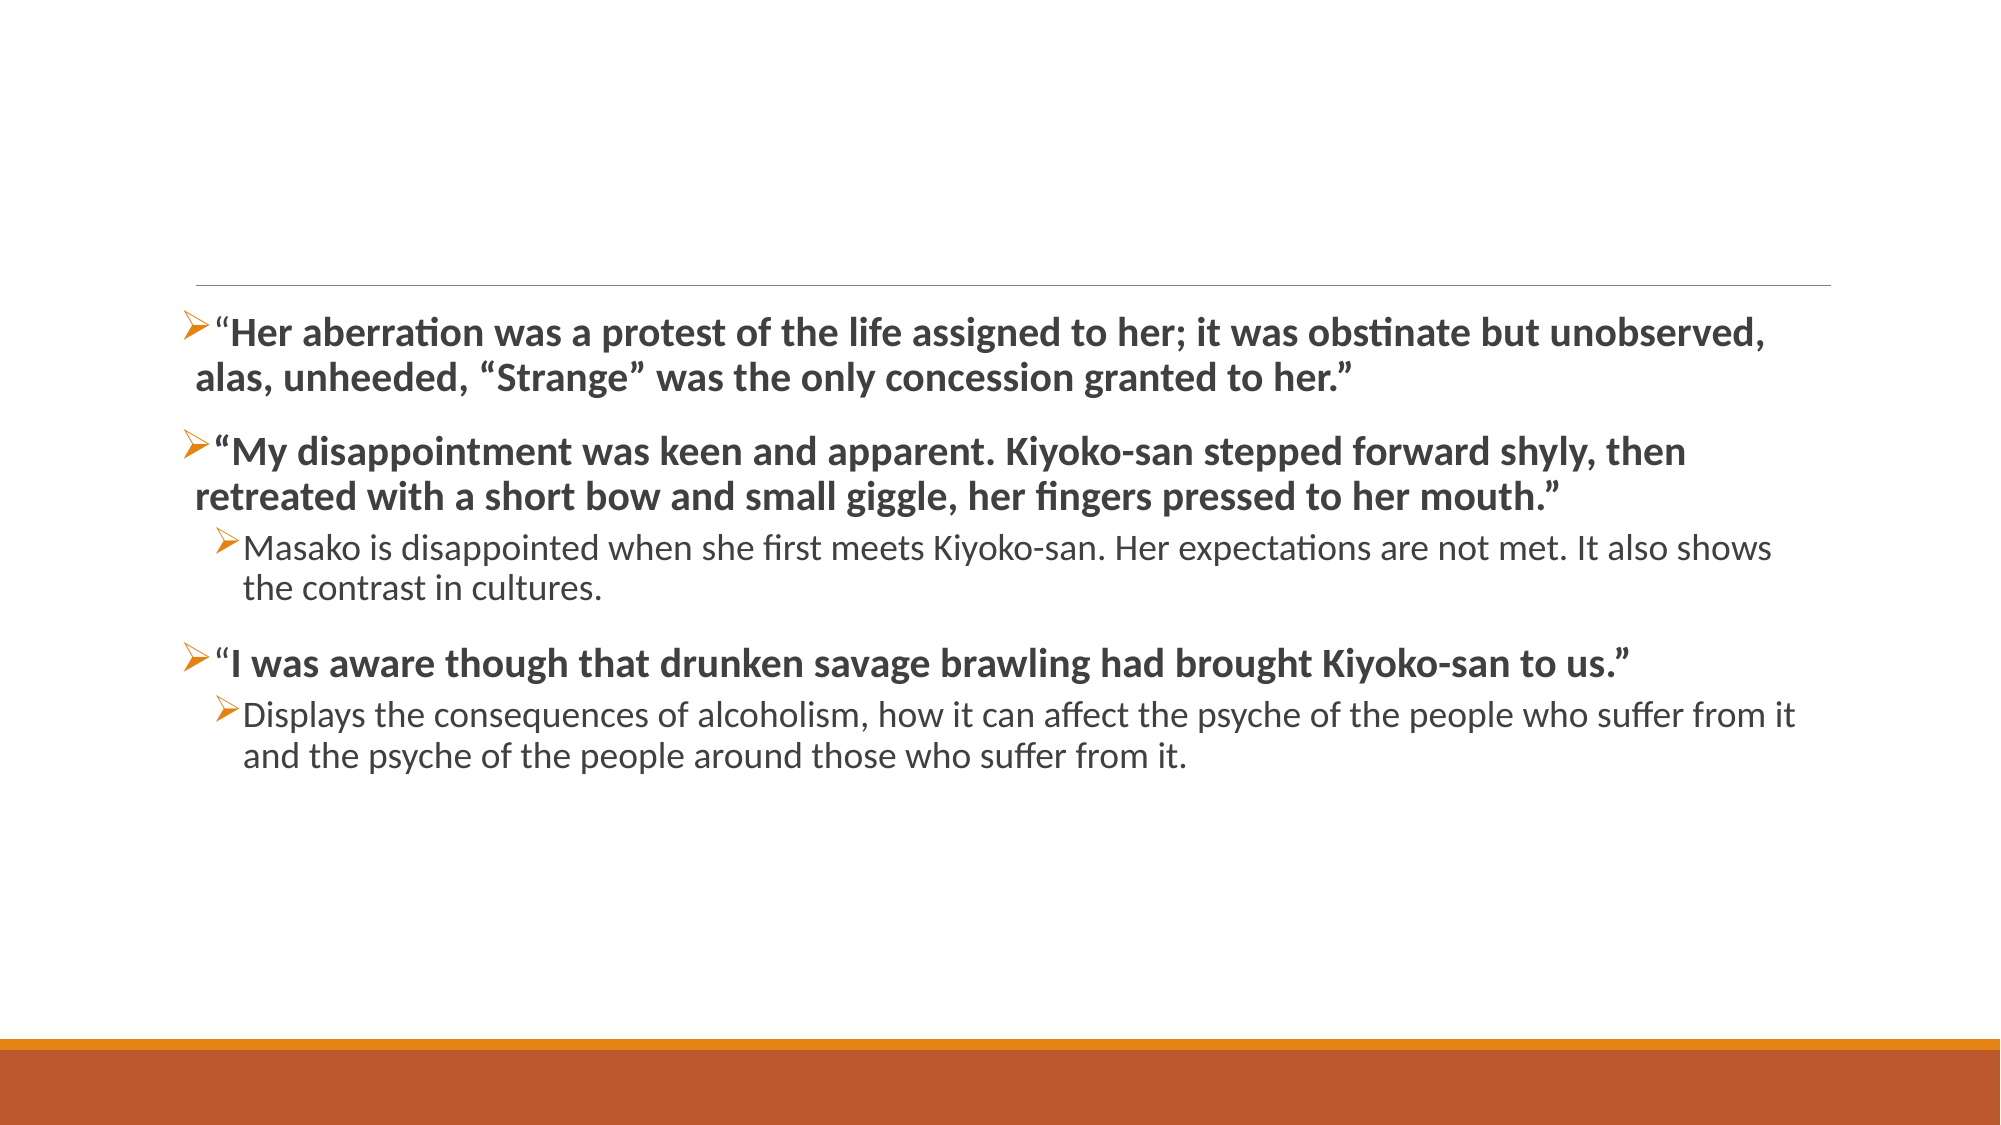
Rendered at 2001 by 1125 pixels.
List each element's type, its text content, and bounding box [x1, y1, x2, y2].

list “Her aberration was a protest of the life assigned to her; it was obstinate but unobserved, alas, unheeded, “Strange” was the only concession granted to her.” “My disappointment was keen and apparent. Kiyoko-san stepped forward shyly, then retreated with a short bow and small giggle, her fingers pressed to her mouth.” Masako is disappointed when she first meets Kiyoko-san. Her expectations are not met. It also shows the contrast in cultures. “I was aware though that drunken savage brawling had brought Kiyoko-san to us.” Displays the consequences of alcoholism, how it can affect the psyche of the people who suffer from it and the psyche of the people around those who suffer from it. [180, 302, 1830, 963]
